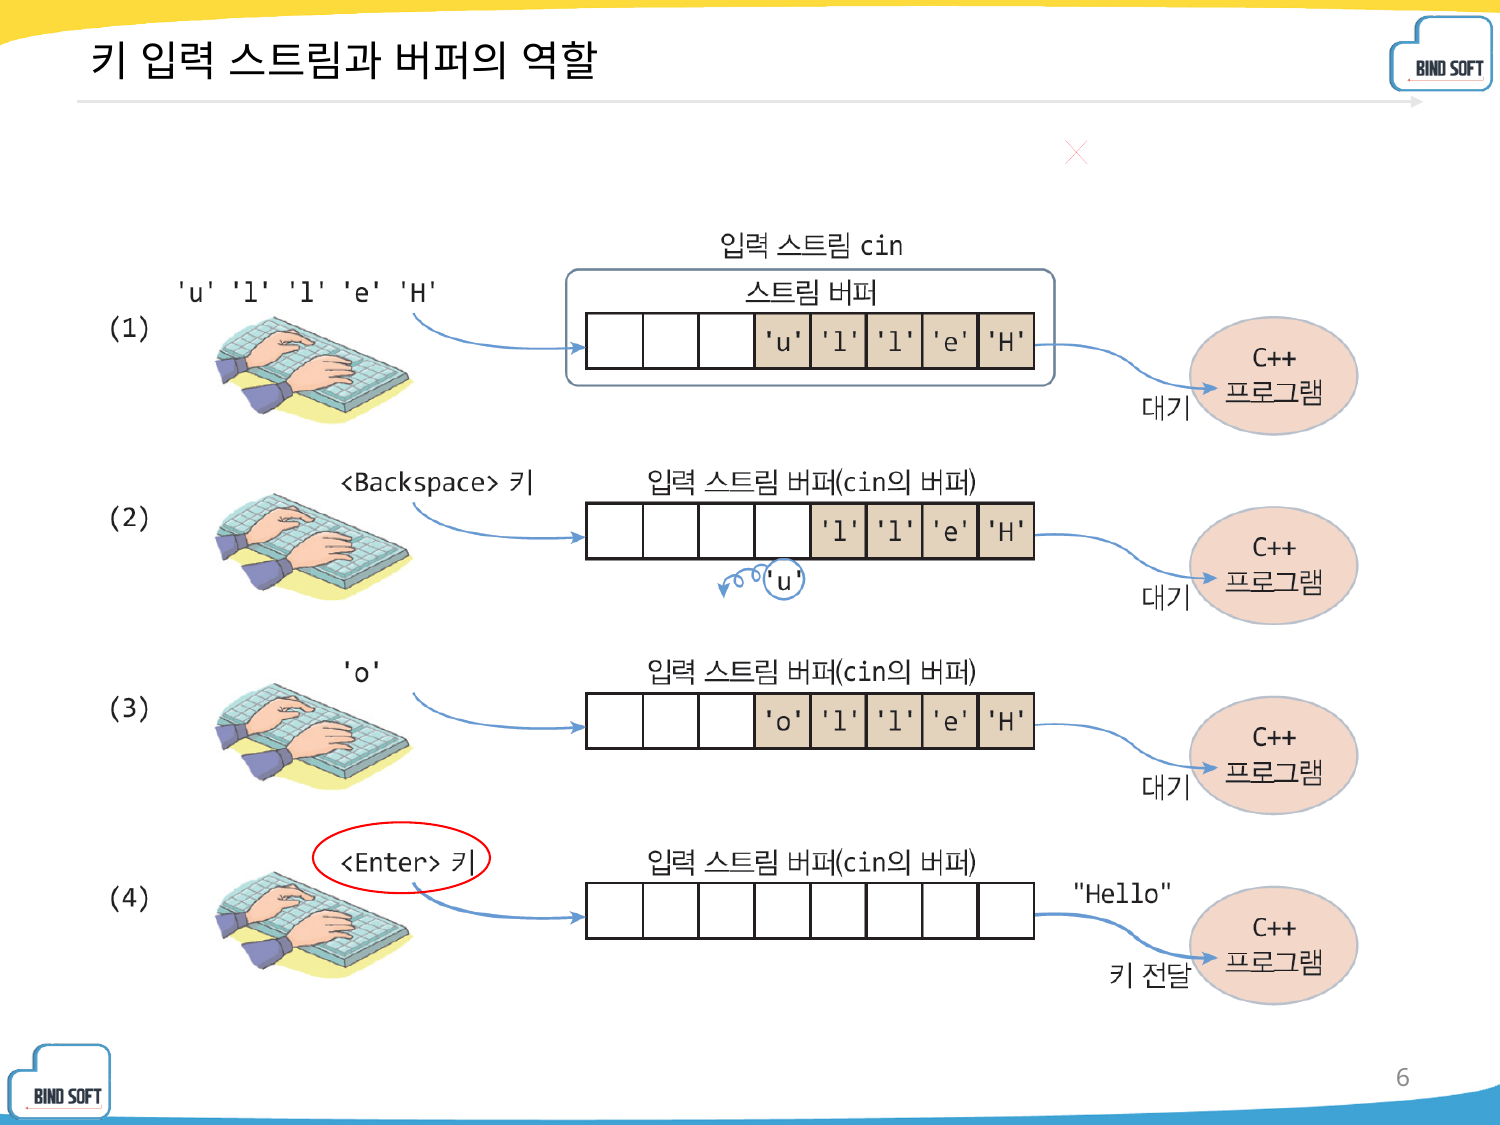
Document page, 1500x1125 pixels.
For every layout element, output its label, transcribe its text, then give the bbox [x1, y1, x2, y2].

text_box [100, 231, 1374, 1012]
text_box [1063, 138, 1090, 167]
picture [0, 1003, 1500, 1125]
slide_number 6 [1074, 1054, 1425, 1103]
title 키 입력 스트림과 버퍼의 역할 [75, 11, 1425, 108]
picture [0, 0, 1500, 96]
